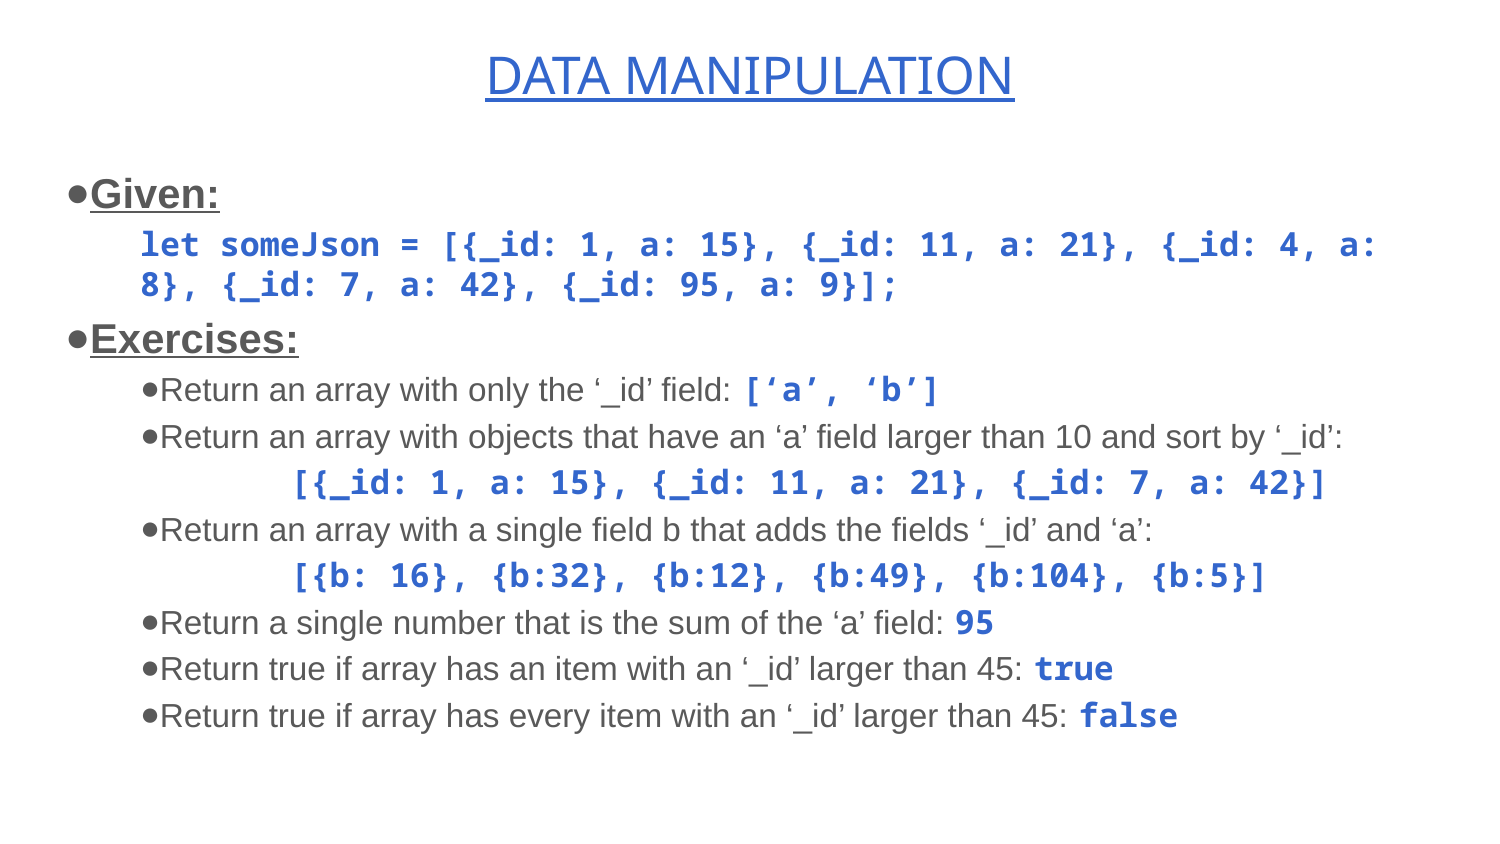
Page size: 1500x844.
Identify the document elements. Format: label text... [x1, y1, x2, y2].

subtitle Given: let someJson = [{_id: 1, a: 15}, {_id: 11, a: 21}, {_id: 4, a: 8}, {_id: 7, a: 42}, {_id: 95, a: 9}]; Exercises: Return an array with only the ‘_id’ field: [‘a’, ‘b’] Return an array with objects that have an ‘a’ field larger than 10 and sort by ‘_id’: [{_id: 1, a: 15}, {_id: 11, a: 21}, {_id: 7, a: 42}] Return an array with a single field b that adds the fields ‘_id’ and ‘a’: [{b: 16}, {b:32}, {b:12}, {b:49}, {b:104}, {b:5}] Return a single number that is the sum of the ‘a’ field: 95 Return true if array has an item with an ‘_id’ larger than 45: true Return true if array has every item with an ‘_id’ larger than 45: false [50, 159, 1463, 810]
title DATA MANIPULATION [0, 37, 1500, 110]
